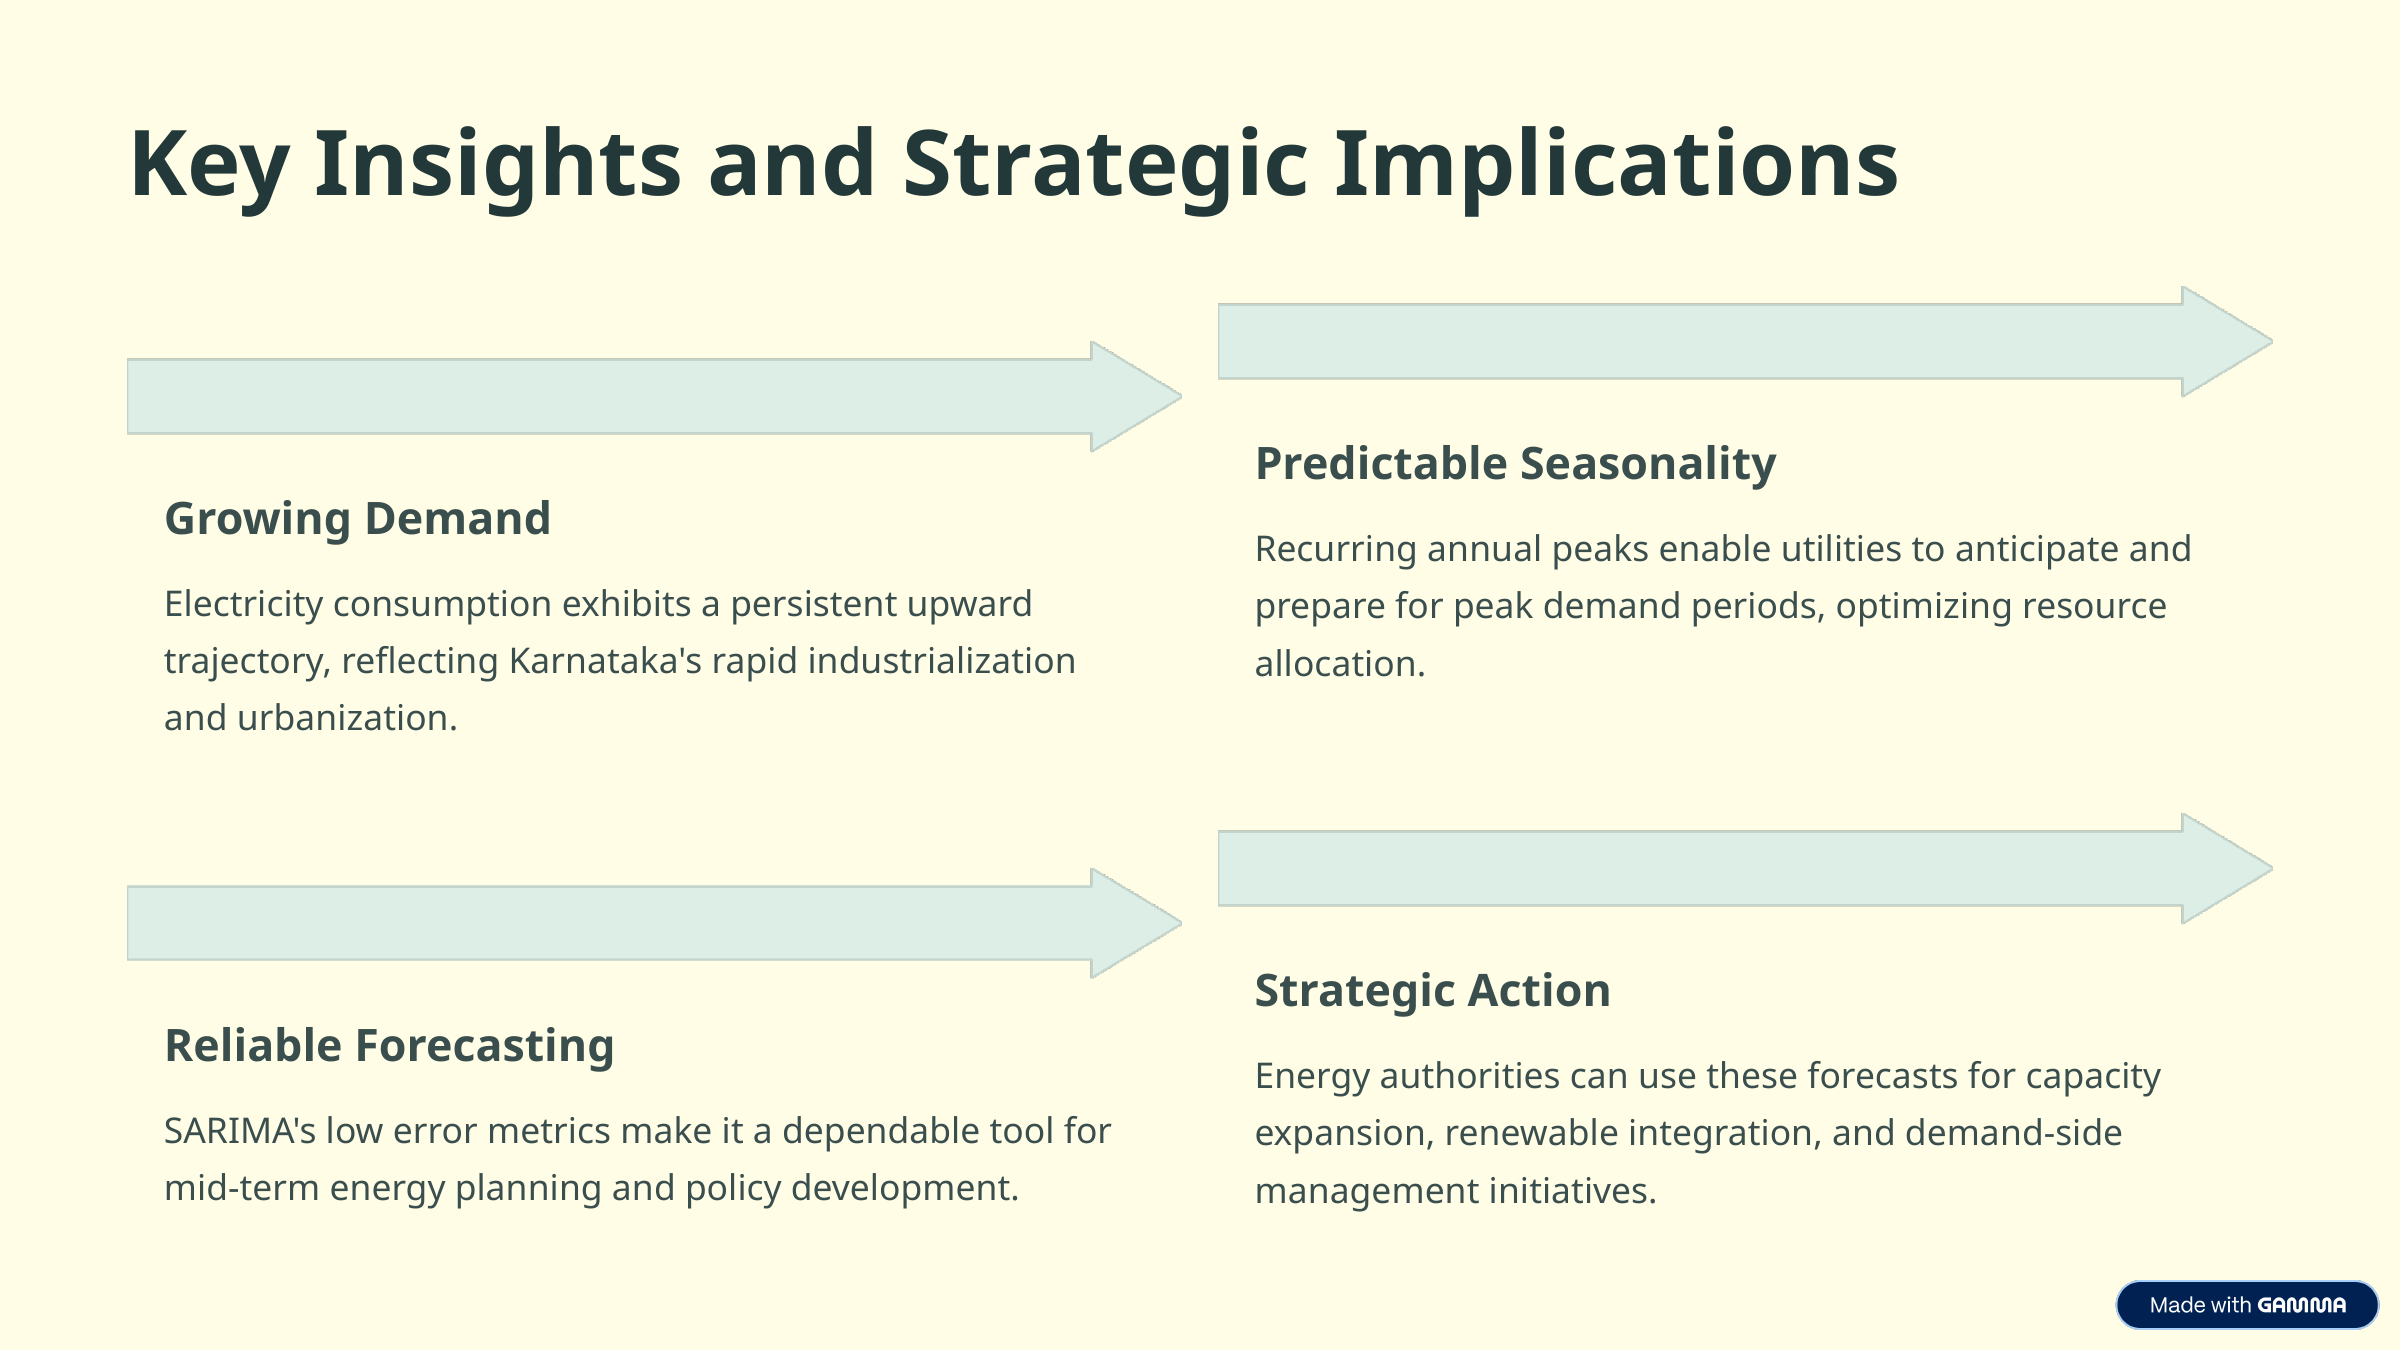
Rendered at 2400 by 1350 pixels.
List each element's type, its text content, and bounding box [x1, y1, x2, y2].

text_box Electricity consumption exhibits a persistent upward trajectory, reflecting Karnataka's rapid industrialization and urbanization. [163, 566, 1146, 741]
picture [127, 341, 1182, 530]
picture [2106, 1271, 2389, 1339]
text_box Reliable Forecasting [163, 1056, 675, 1072]
picture [127, 868, 1182, 1056]
picture [1218, 813, 2273, 1002]
text_box Predictable Seasonality [1254, 475, 1848, 490]
text_box Strategic Action [1254, 1002, 1710, 1017]
text_box Energy authorities can use these forecasts for capacity expansion, renewable integration, and demand-side management initiatives. [1254, 1038, 2237, 1214]
text_box Growing Demand [163, 530, 620, 545]
text_box Recurring annual peaks enable utilities to anticipate and prepare for peak demand periods, optimizing resource allocation. [1254, 511, 2237, 687]
picture [1218, 286, 2273, 475]
text_box SARIMA's low error metrics make it a dependable tool for mid-term energy planning and policy development. [163, 1092, 1146, 1210]
text_box Key Insights and Strategic Implications [127, 100, 2055, 215]
